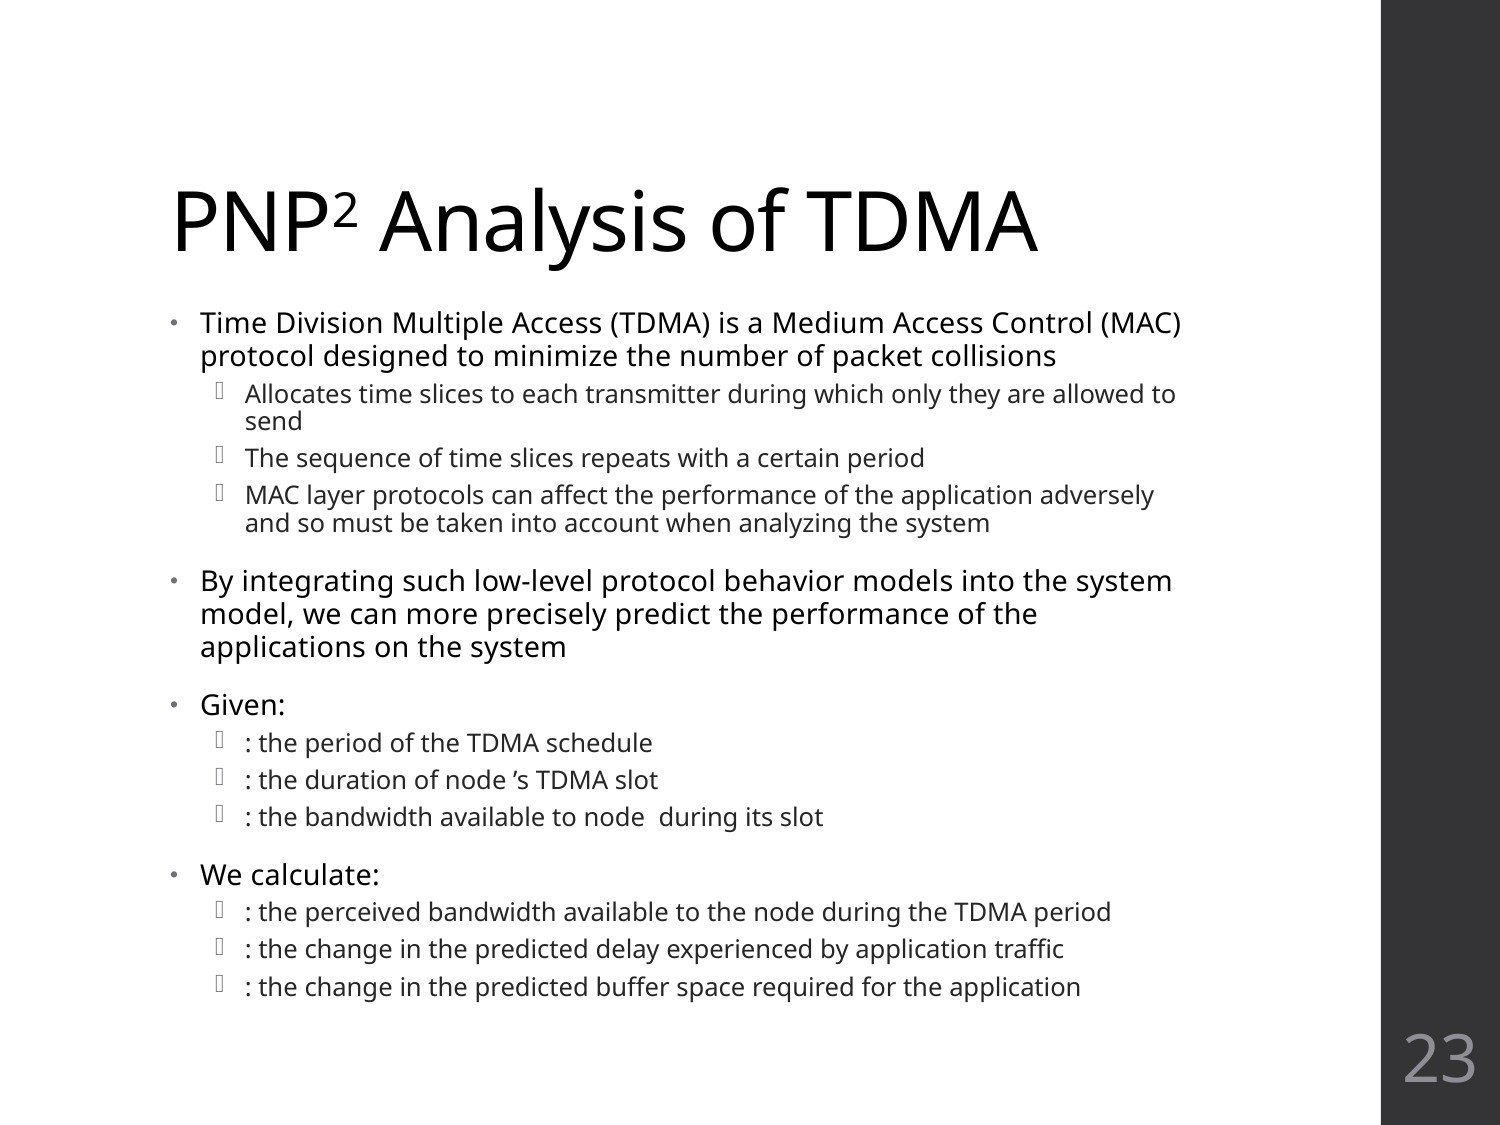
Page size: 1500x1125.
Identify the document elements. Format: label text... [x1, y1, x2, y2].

title PNP2 Analysis of TDMA [155, 60, 1348, 278]
slide_number 23 [1384, 1012, 1498, 1110]
